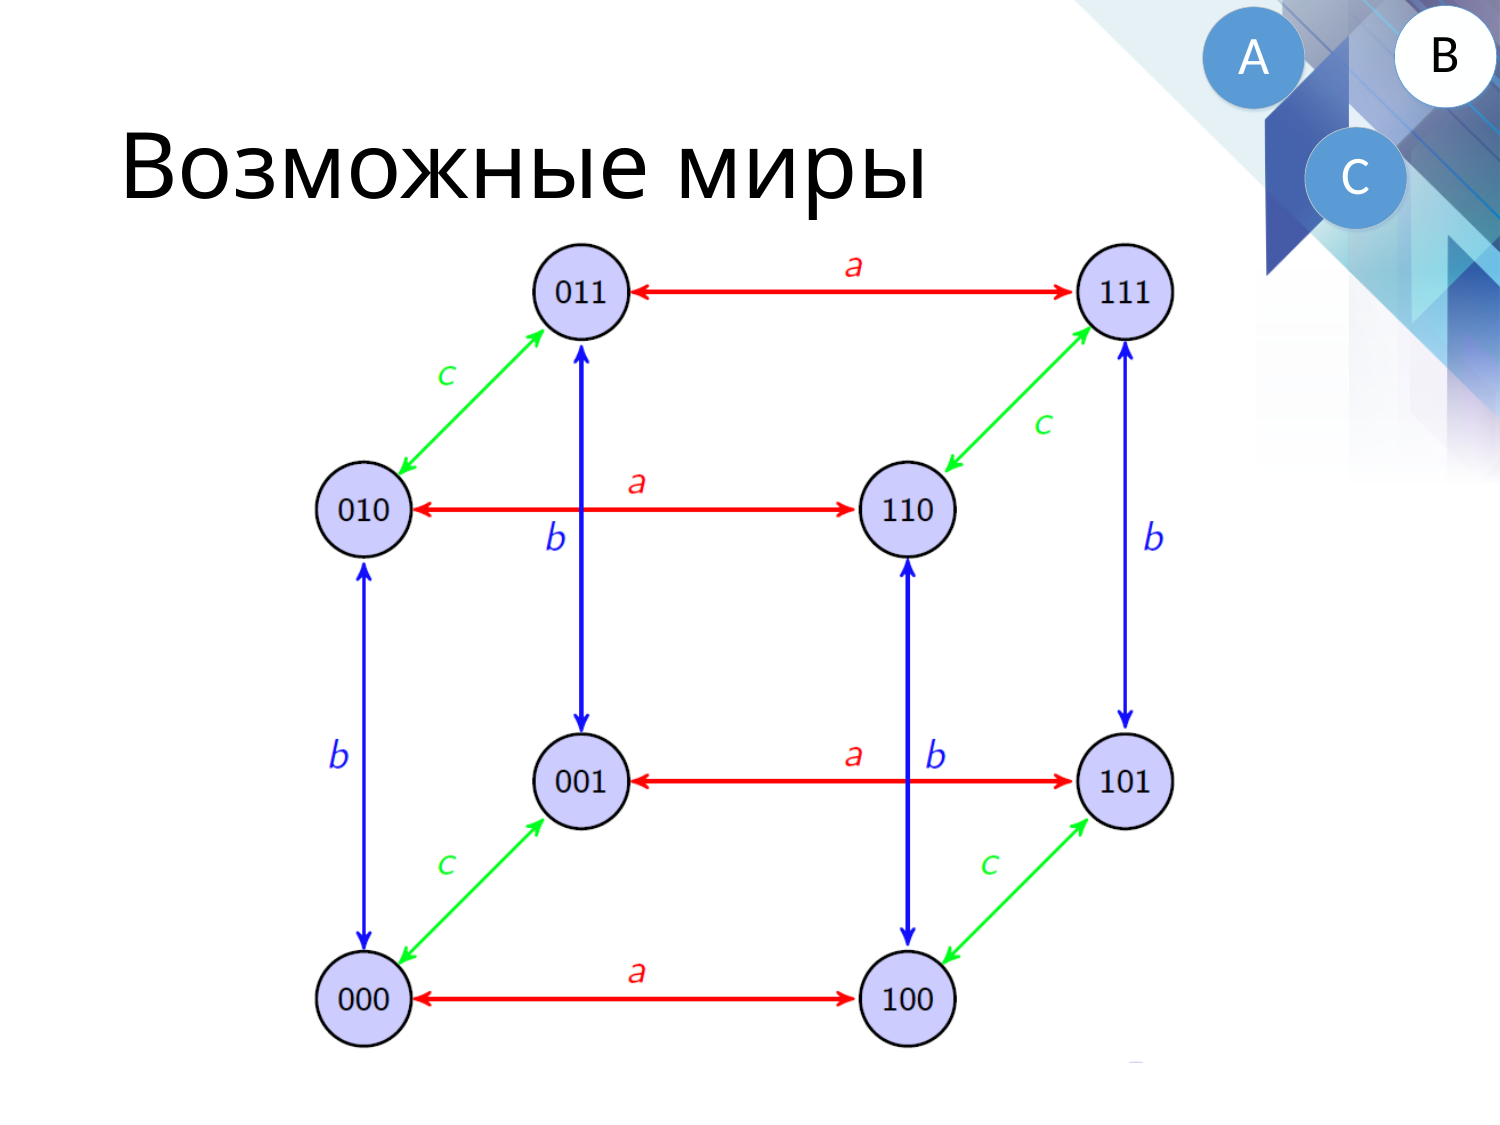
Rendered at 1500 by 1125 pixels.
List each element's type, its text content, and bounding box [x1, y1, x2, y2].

picture [295, 0, 1500, 1063]
title Аксиомы эпистемической логики. Cвязь с модальностью [1256, 302, 1500, 313]
title Возможные миры [103, 59, 1397, 278]
title Возможные миры [1256, 314, 1500, 325]
